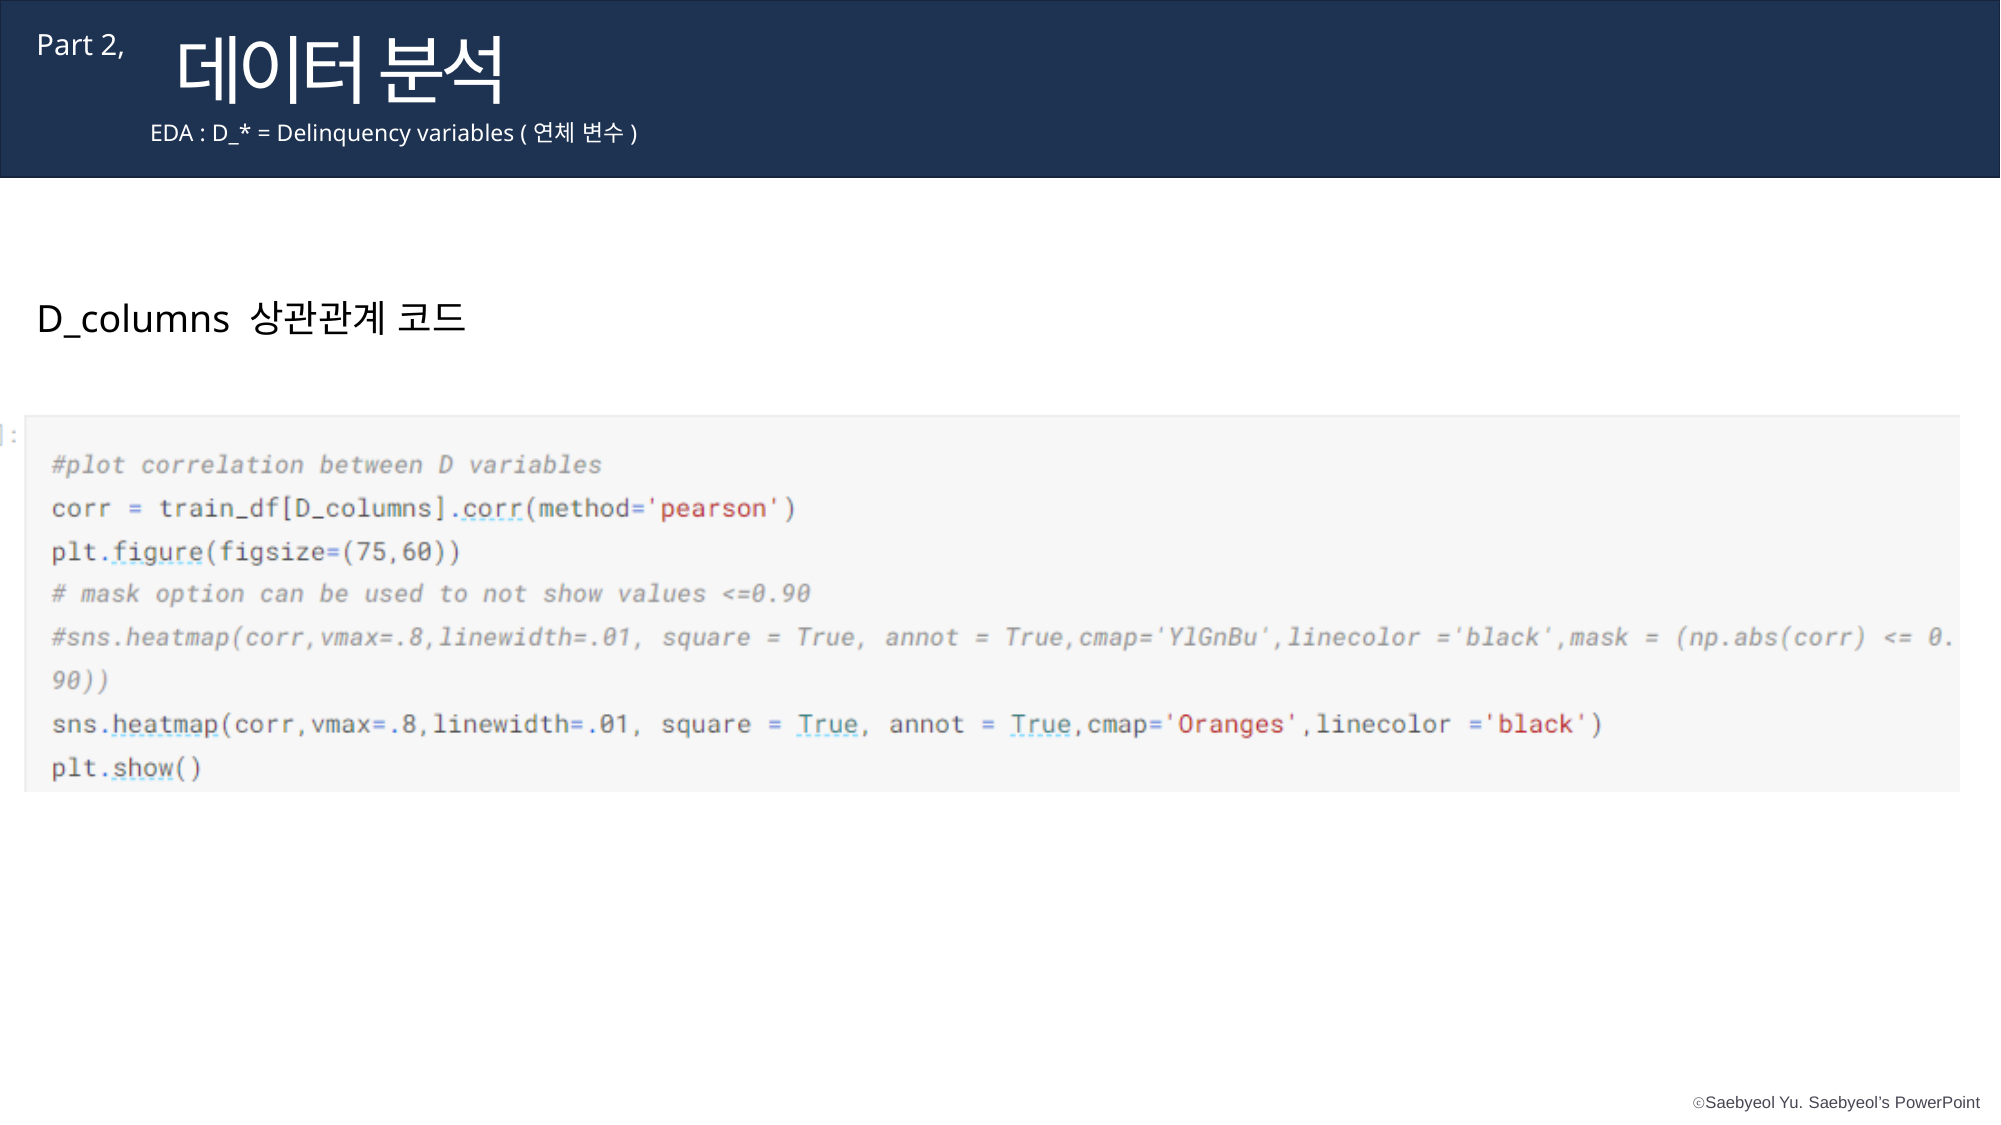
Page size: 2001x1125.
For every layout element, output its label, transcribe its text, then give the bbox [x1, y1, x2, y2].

picture [0, 399, 1960, 792]
text_box Part 2, [21, 19, 148, 69]
text_box [0, 0, 2000, 178]
text_box EDA : D_* = Delinquency variables (연체 변수) [135, 110, 653, 154]
text_box D_columns 상관관계 코드 [21, 287, 494, 348]
text_box 데이터 분석 [160, 16, 525, 110]
